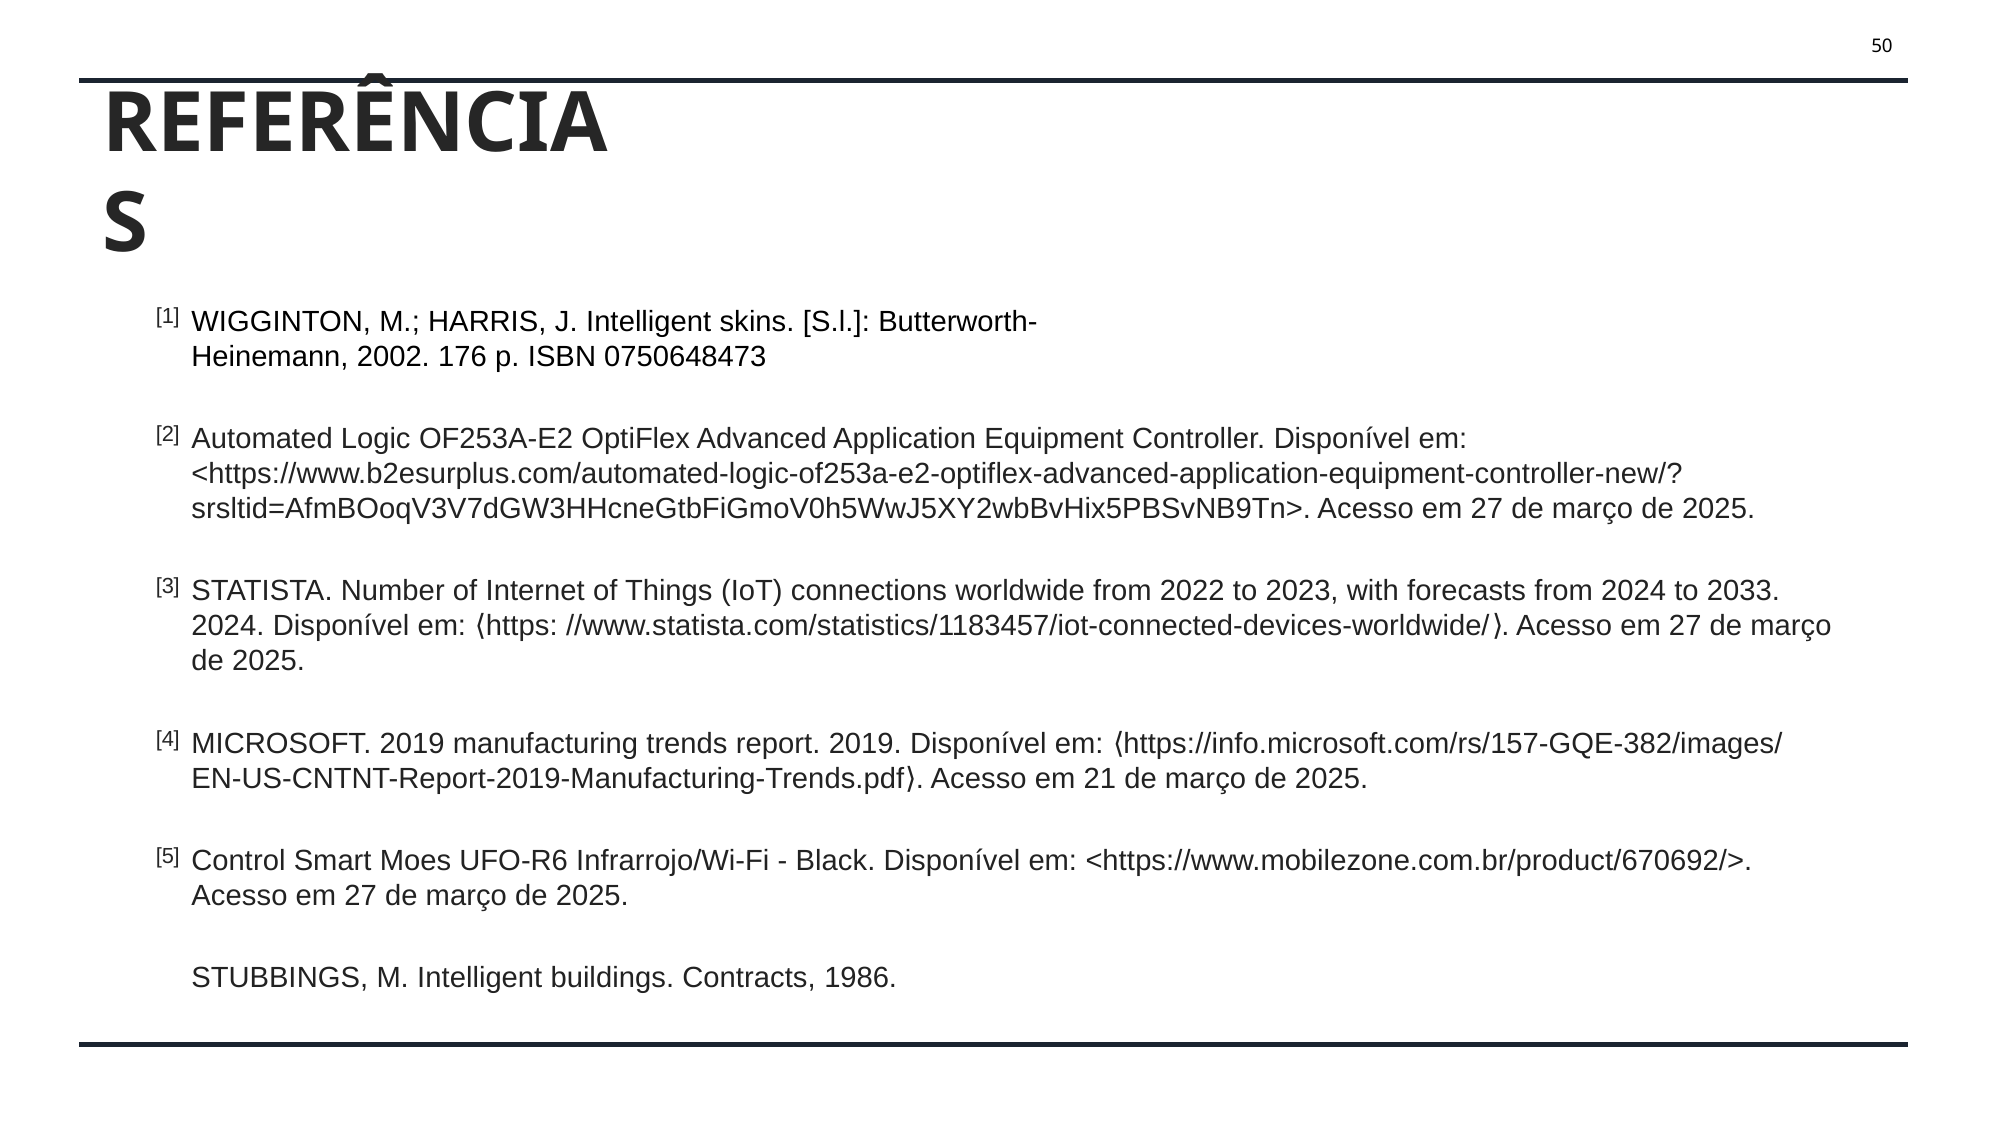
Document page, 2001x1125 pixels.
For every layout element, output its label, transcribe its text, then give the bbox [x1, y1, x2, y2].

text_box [141, 833, 1856, 920]
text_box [141, 411, 1856, 533]
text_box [141, 564, 1856, 686]
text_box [141, 294, 1181, 381]
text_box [141, 716, 1856, 803]
text_box REFERÊNCIAS [87, 96, 643, 240]
slide_number 50 [1802, 16, 1908, 77]
text_box STUBBINGS, M. Intelligent buildings. Contracts, 1986. [176, 951, 1856, 1001]
